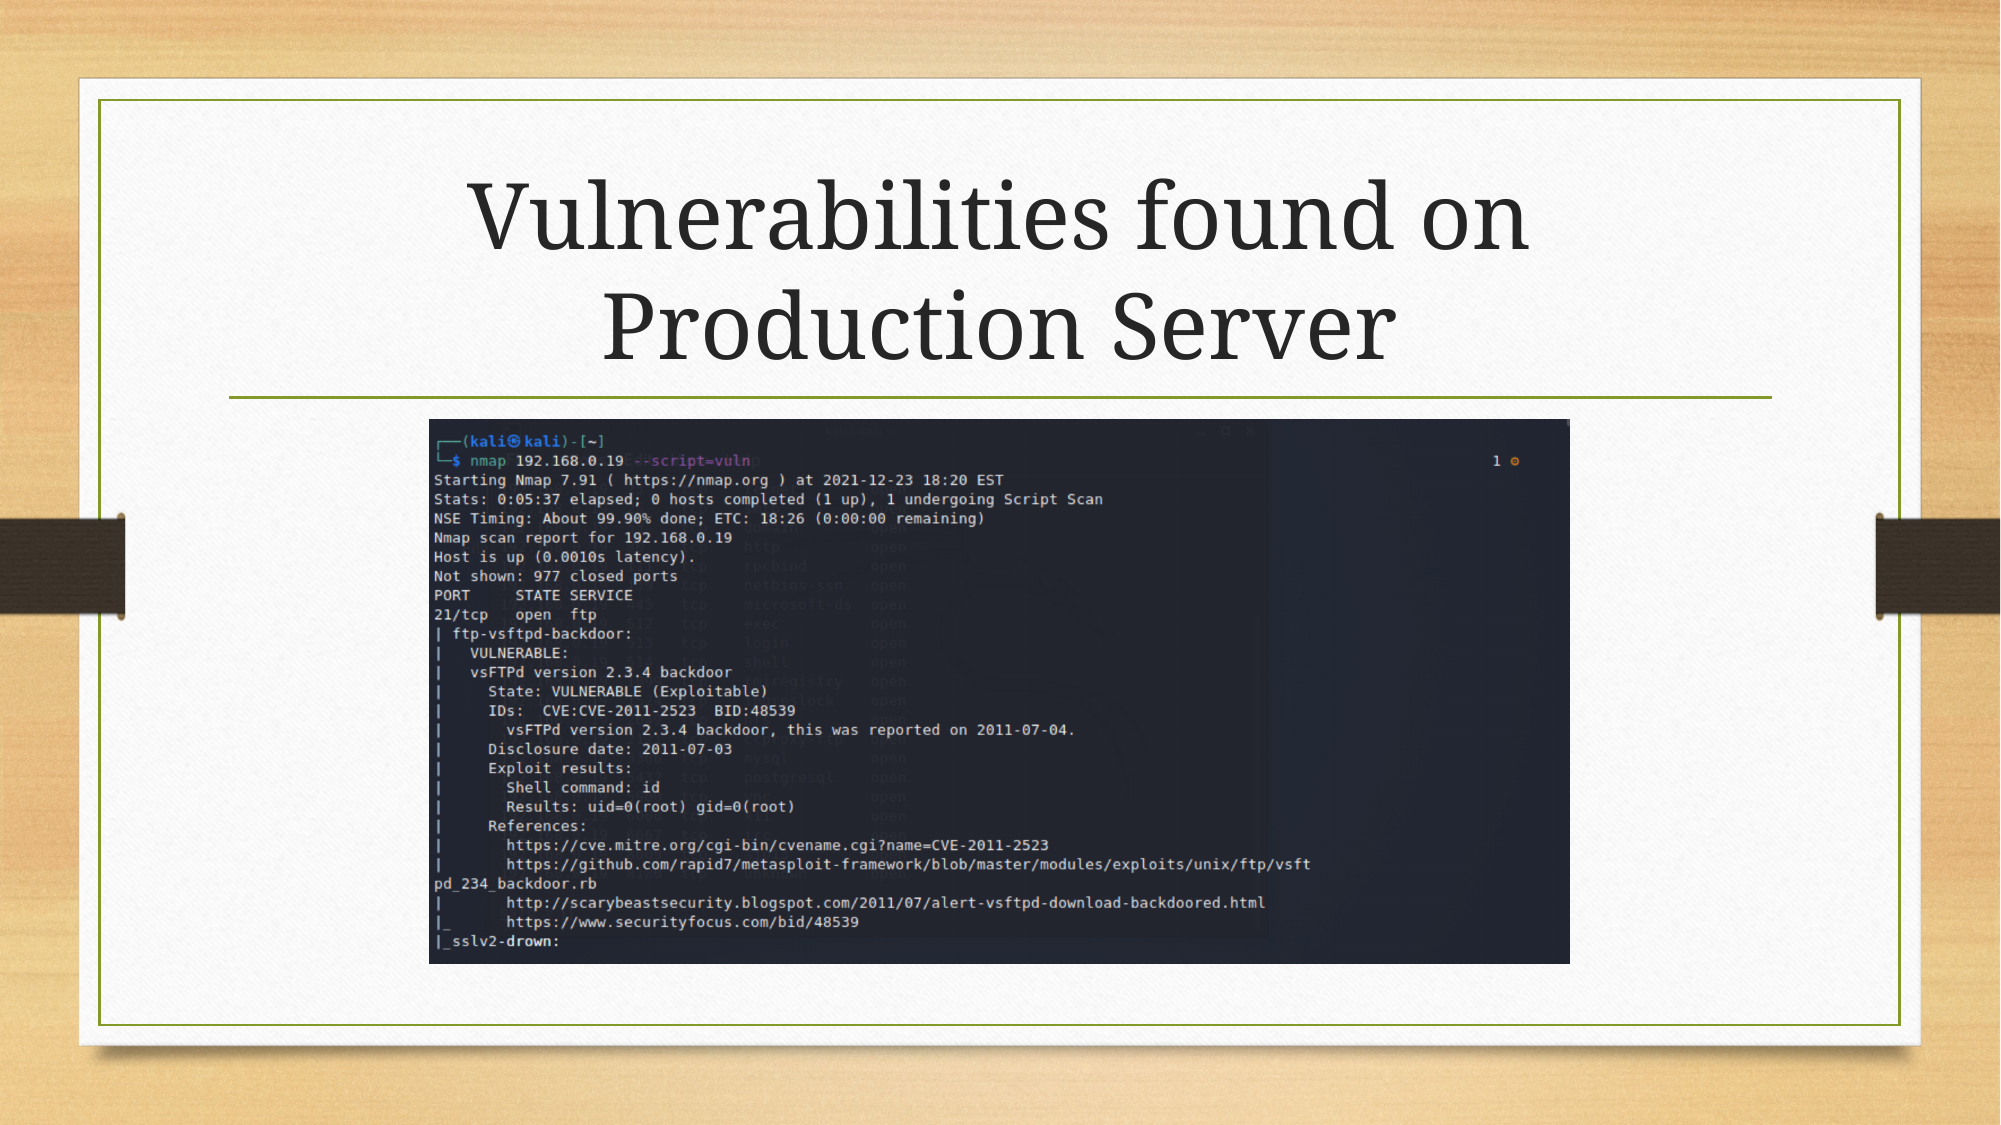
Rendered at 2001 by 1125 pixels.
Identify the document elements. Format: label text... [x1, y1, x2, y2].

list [429, 419, 1571, 964]
title Vulnerabilities found on Production Server [212, 161, 1788, 375]
picture [0, 0, 2001, 1125]
